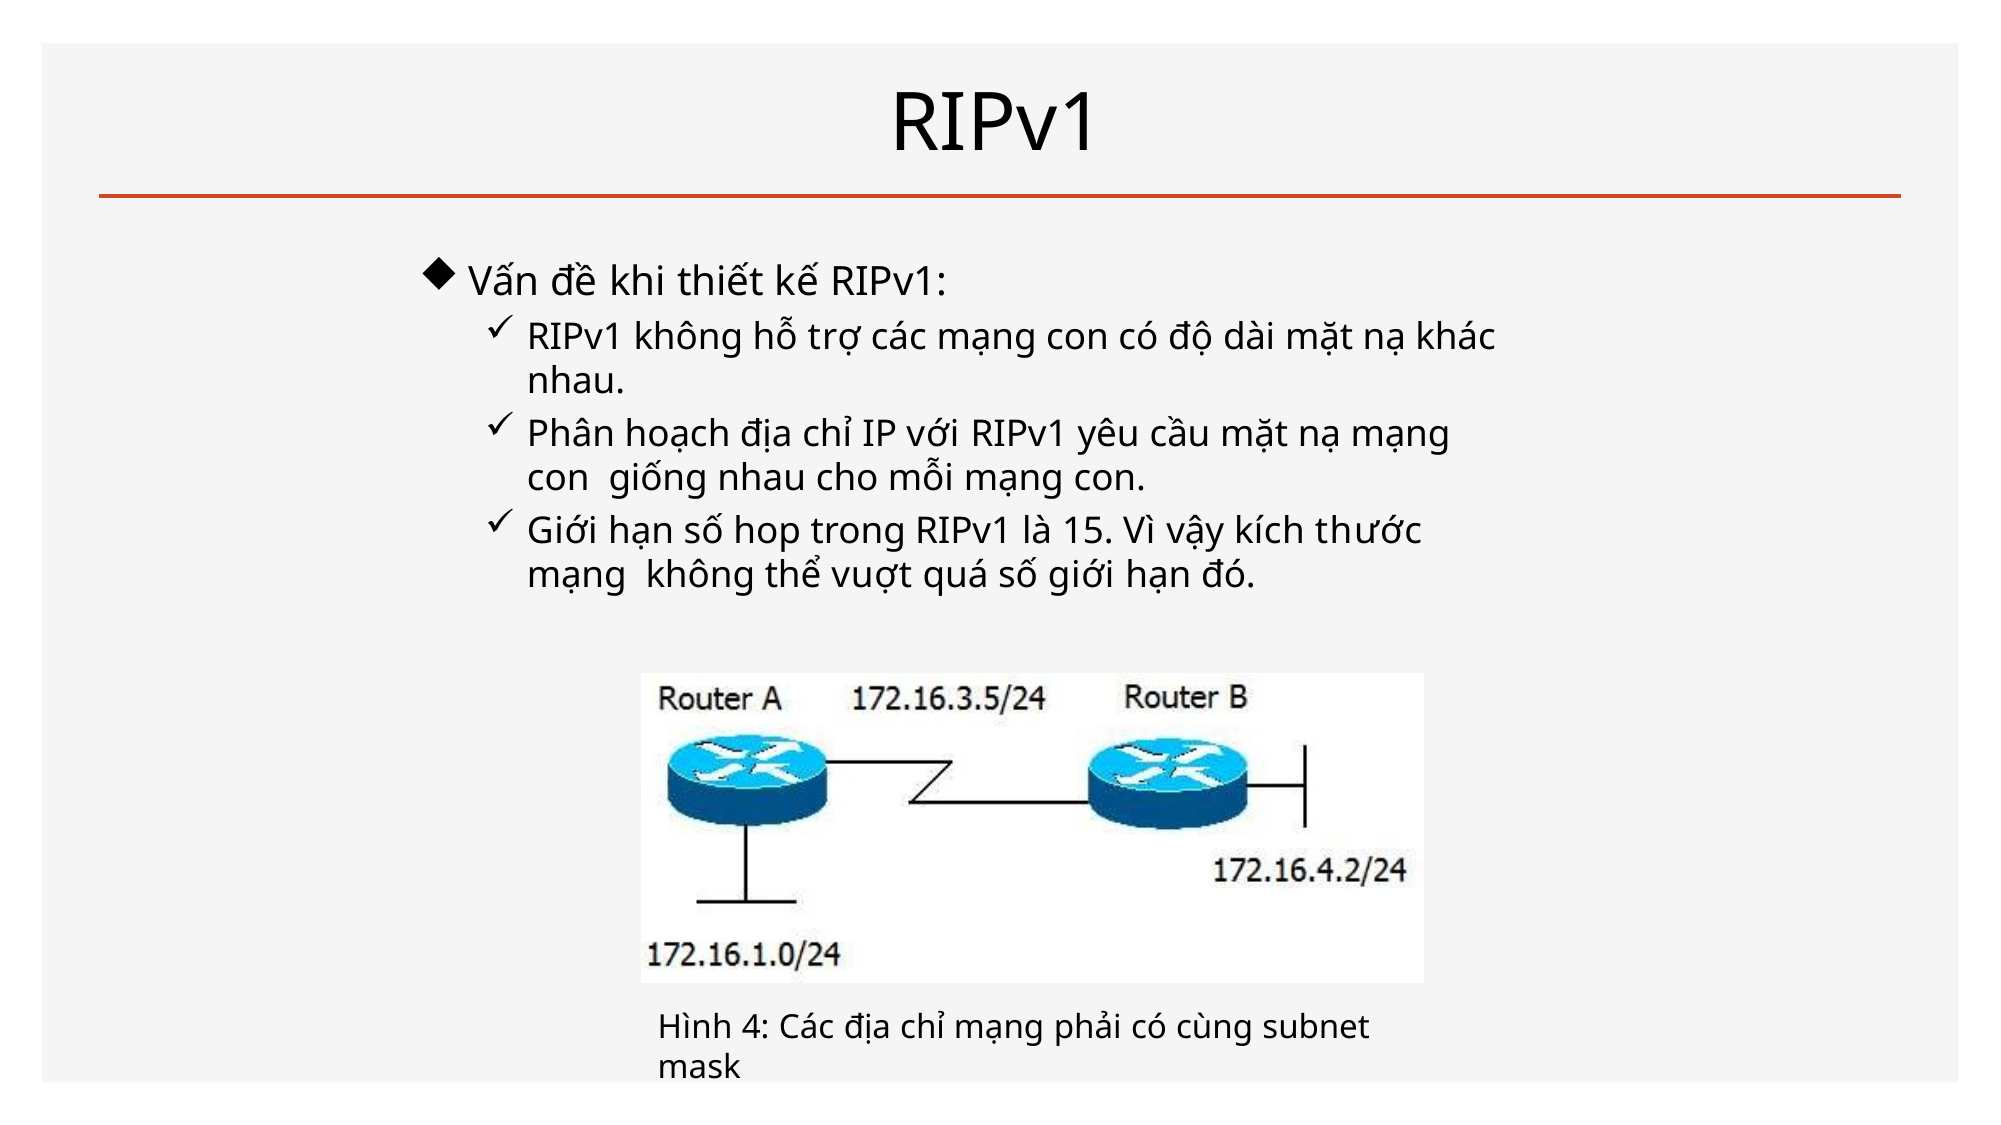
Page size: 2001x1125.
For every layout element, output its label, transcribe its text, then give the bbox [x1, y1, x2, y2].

picture [641, 673, 1424, 983]
title RIPv1 [887, 0, 1113, 168]
text_box Hình 4: Các địa chỉ mạng phải có cùng subnet mask [655, 1003, 1424, 1085]
text_box Vấn đề khi thiết kế RIPv1: RIPv1 không hỗ trợ các mạng con có độ dài mặt nạ khác nhau. Phân hoạch địa chỉ IP với RIPv1 yêu cầu mặt nạ mạng con giống nhau cho mỗi mạng con. Giới hạn số hop trong RIPv1 là 15. Vì vậy kích thước mạng không thể vuợt quá số giới hạn đó. [417, 243, 1557, 595]
